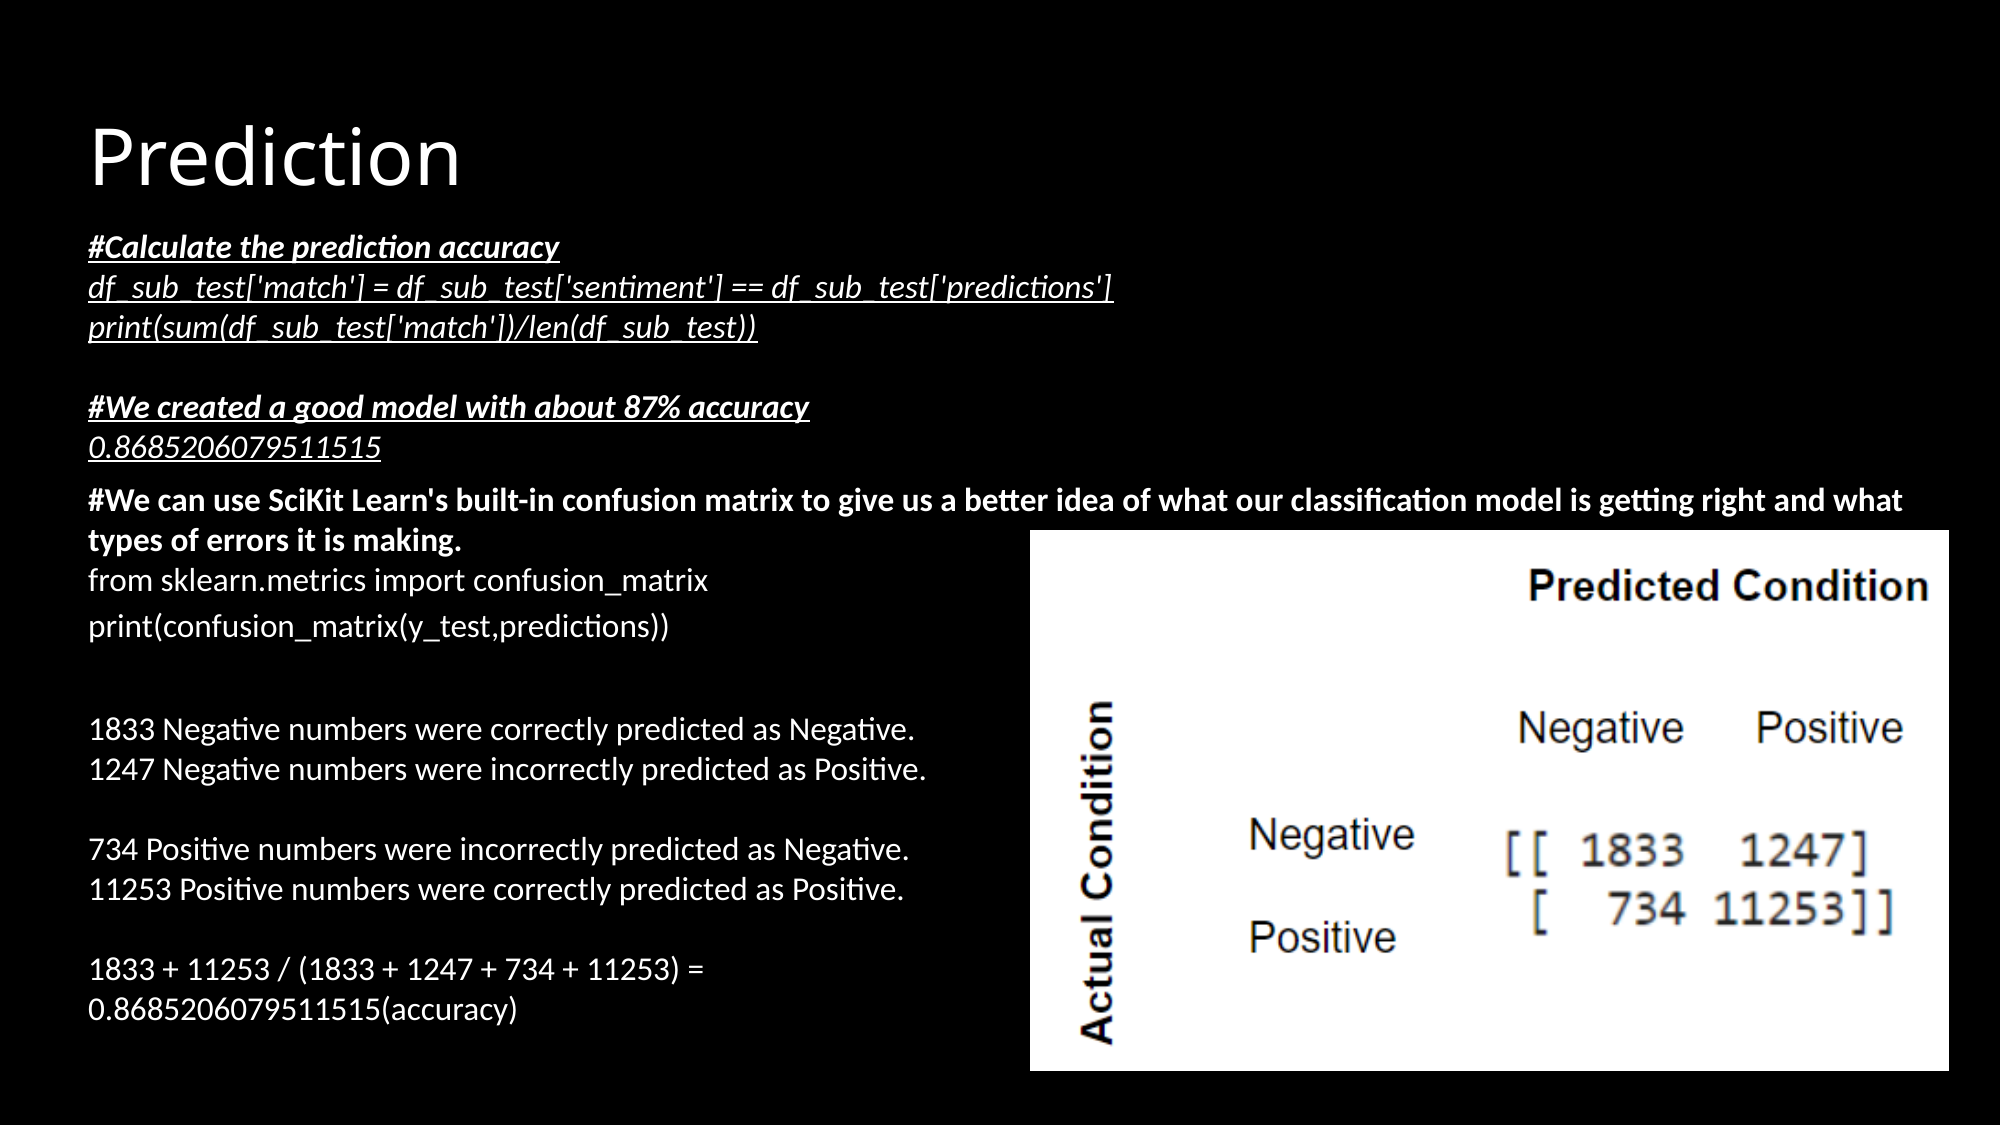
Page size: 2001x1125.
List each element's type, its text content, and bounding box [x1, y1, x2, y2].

text_box #We can use SciKit Learn's built-in confusion matrix to give us a better idea of what our classification model is getting right and what types of errors it is making. from sklearn.metrics import confusion_matrix print(confusion_matrix(y_test,predictions)) [68, 458, 1949, 665]
title Prediction [68, 97, 1932, 223]
picture [1030, 530, 1949, 1071]
text_box #Calculate the prediction accuracy df_sub_test['match'] = df_sub_test['sentiment'] == df_sub_test['predictions'] print(sum(df_sub_test['match'])/len(df_sub_test)) #We created a good model with about 87% accuracy 0.8685206079511515 [68, 205, 1841, 458]
text_box 1833 Negative numbers were correctly predicted as Negative. 1247 Negative numbers were incorrectly predicted as Positive. 734 Positive numbers were incorrectly predicted as Negative. 11253 Positive numbers were correctly predicted as Positive. 1833 + 11253 / (1833 + 1247 + 734 + 11253) = 0.8685206079511515(accuracy) [68, 687, 1023, 1047]
